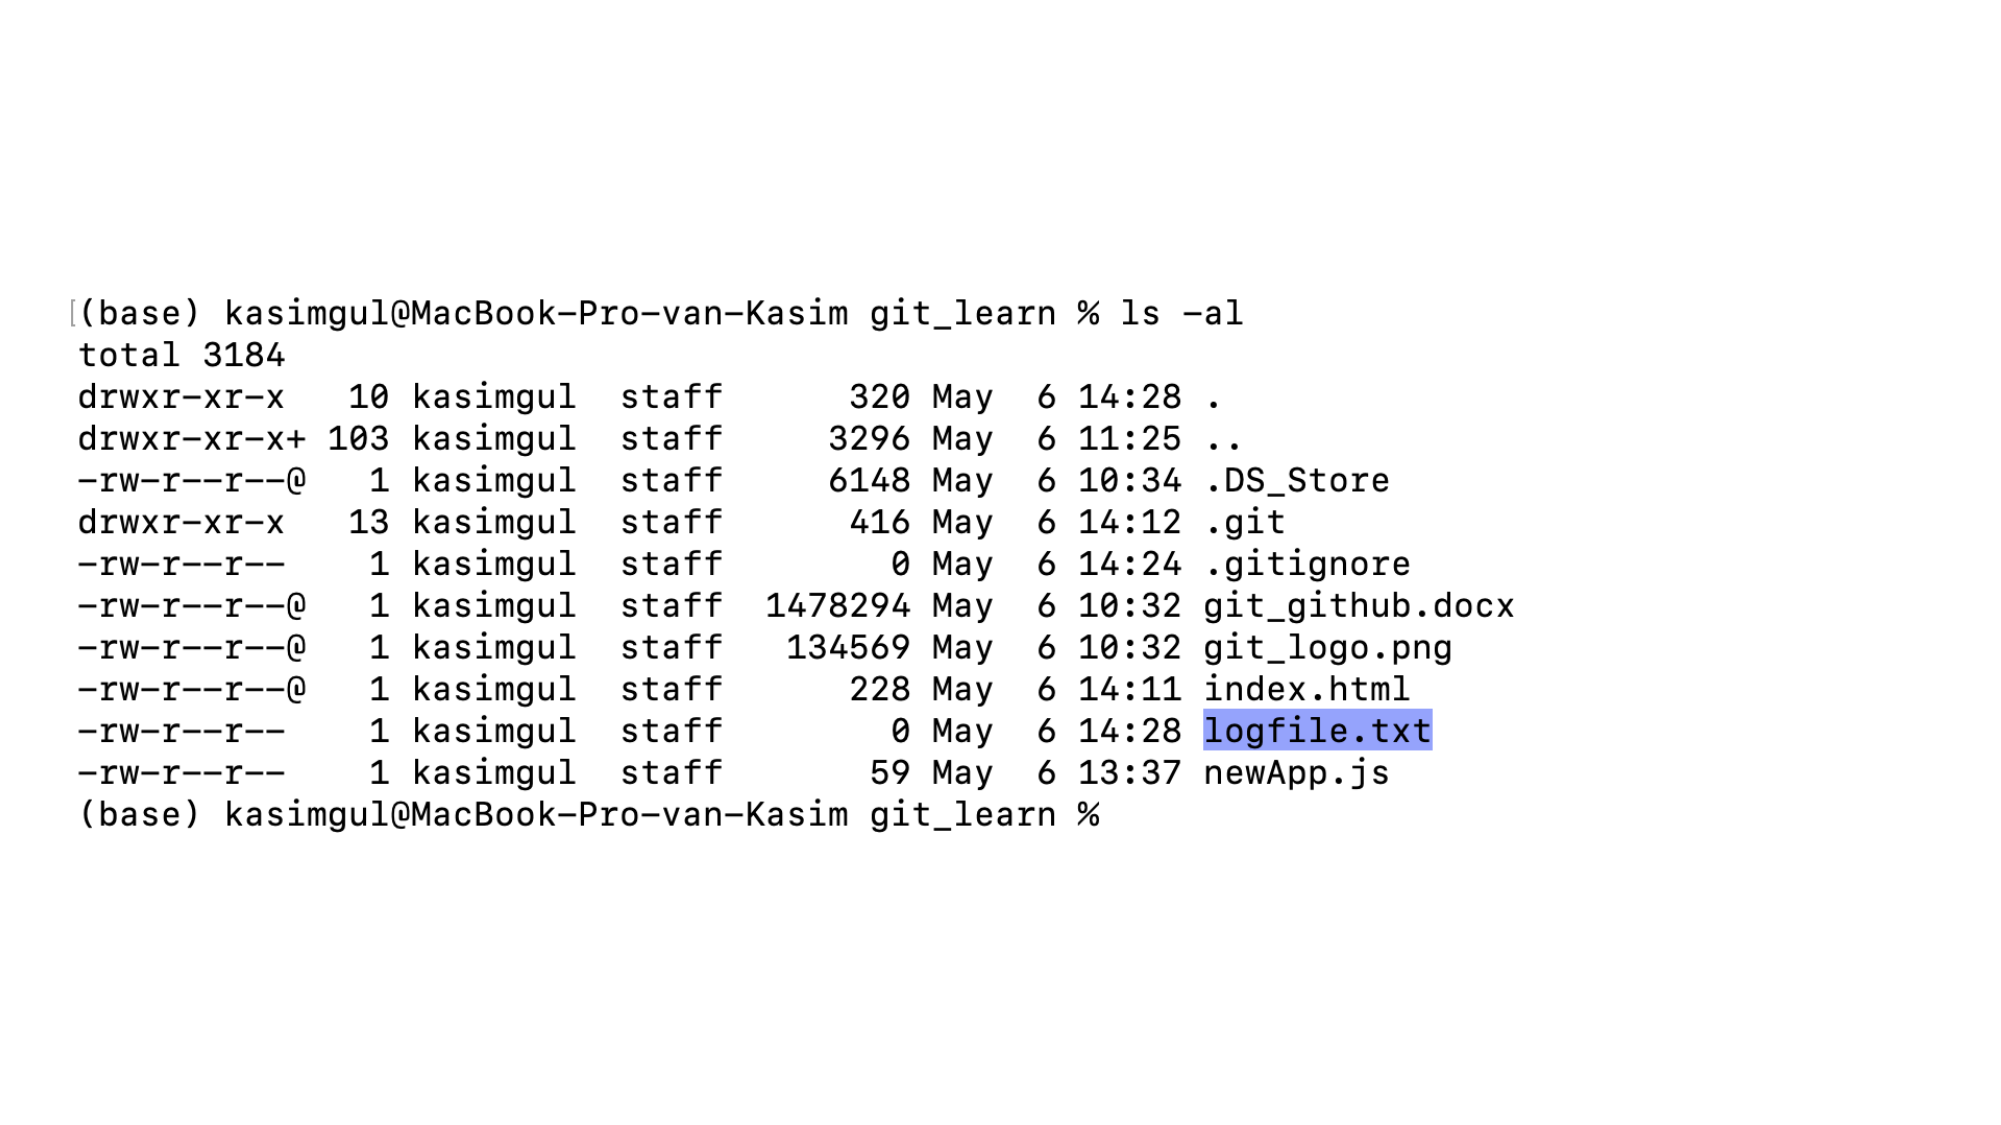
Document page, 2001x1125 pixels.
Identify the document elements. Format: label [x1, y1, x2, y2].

picture [69, 291, 1931, 834]
